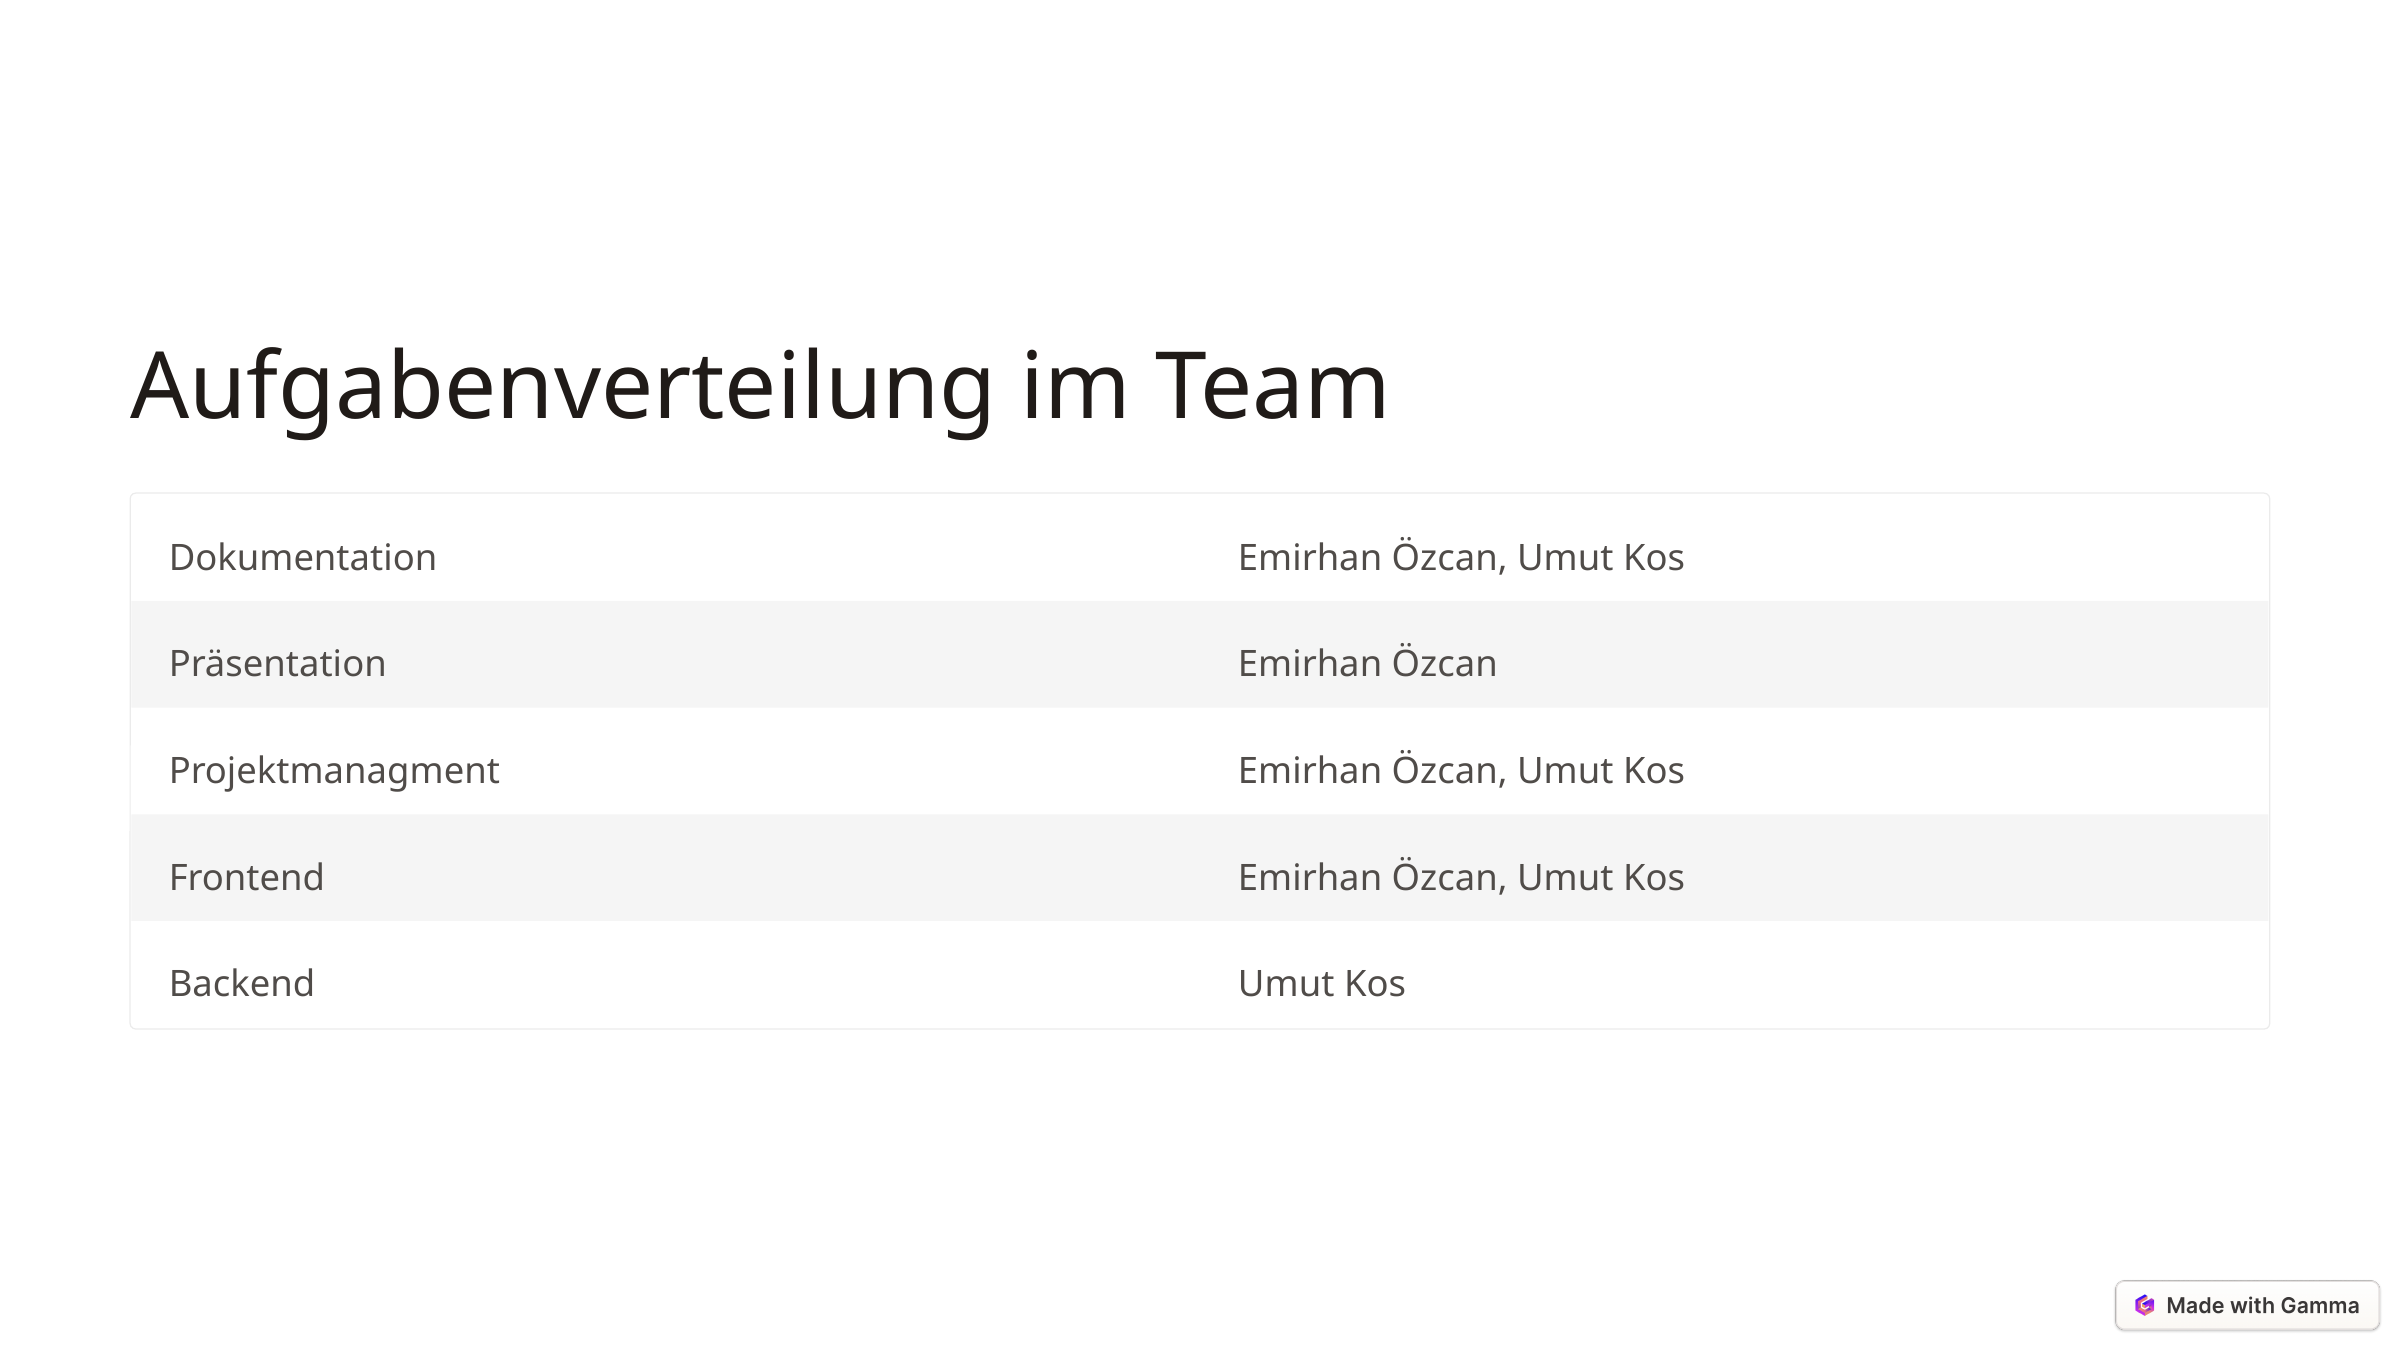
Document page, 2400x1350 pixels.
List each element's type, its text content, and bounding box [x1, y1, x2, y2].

text_box Präsentation [168, 624, 1163, 684]
text_box [131, 814, 2269, 921]
text_box [131, 921, 2269, 1028]
text_box Backend [168, 944, 1163, 1005]
text_box Projektmanagment [168, 731, 1163, 791]
text_box Emirhan Özcan [1237, 624, 2232, 684]
text_box Dokumentation [168, 517, 1163, 578]
text_box [131, 707, 2269, 814]
text_box Emirhan Özcan, Umut Kos [1237, 731, 2232, 791]
text_box [131, 494, 2269, 600]
text_box Frontend [168, 837, 1163, 898]
text_box Aufgabenverteilung im Team [130, 321, 1444, 438]
text_box Umut Kos [1237, 944, 2232, 1005]
picture [2106, 1271, 2389, 1339]
text_box Emirhan Özcan, Umut Kos [1237, 837, 2232, 898]
text_box Emirhan Özcan, Umut Kos [1237, 517, 2232, 578]
text_box [131, 600, 2269, 707]
